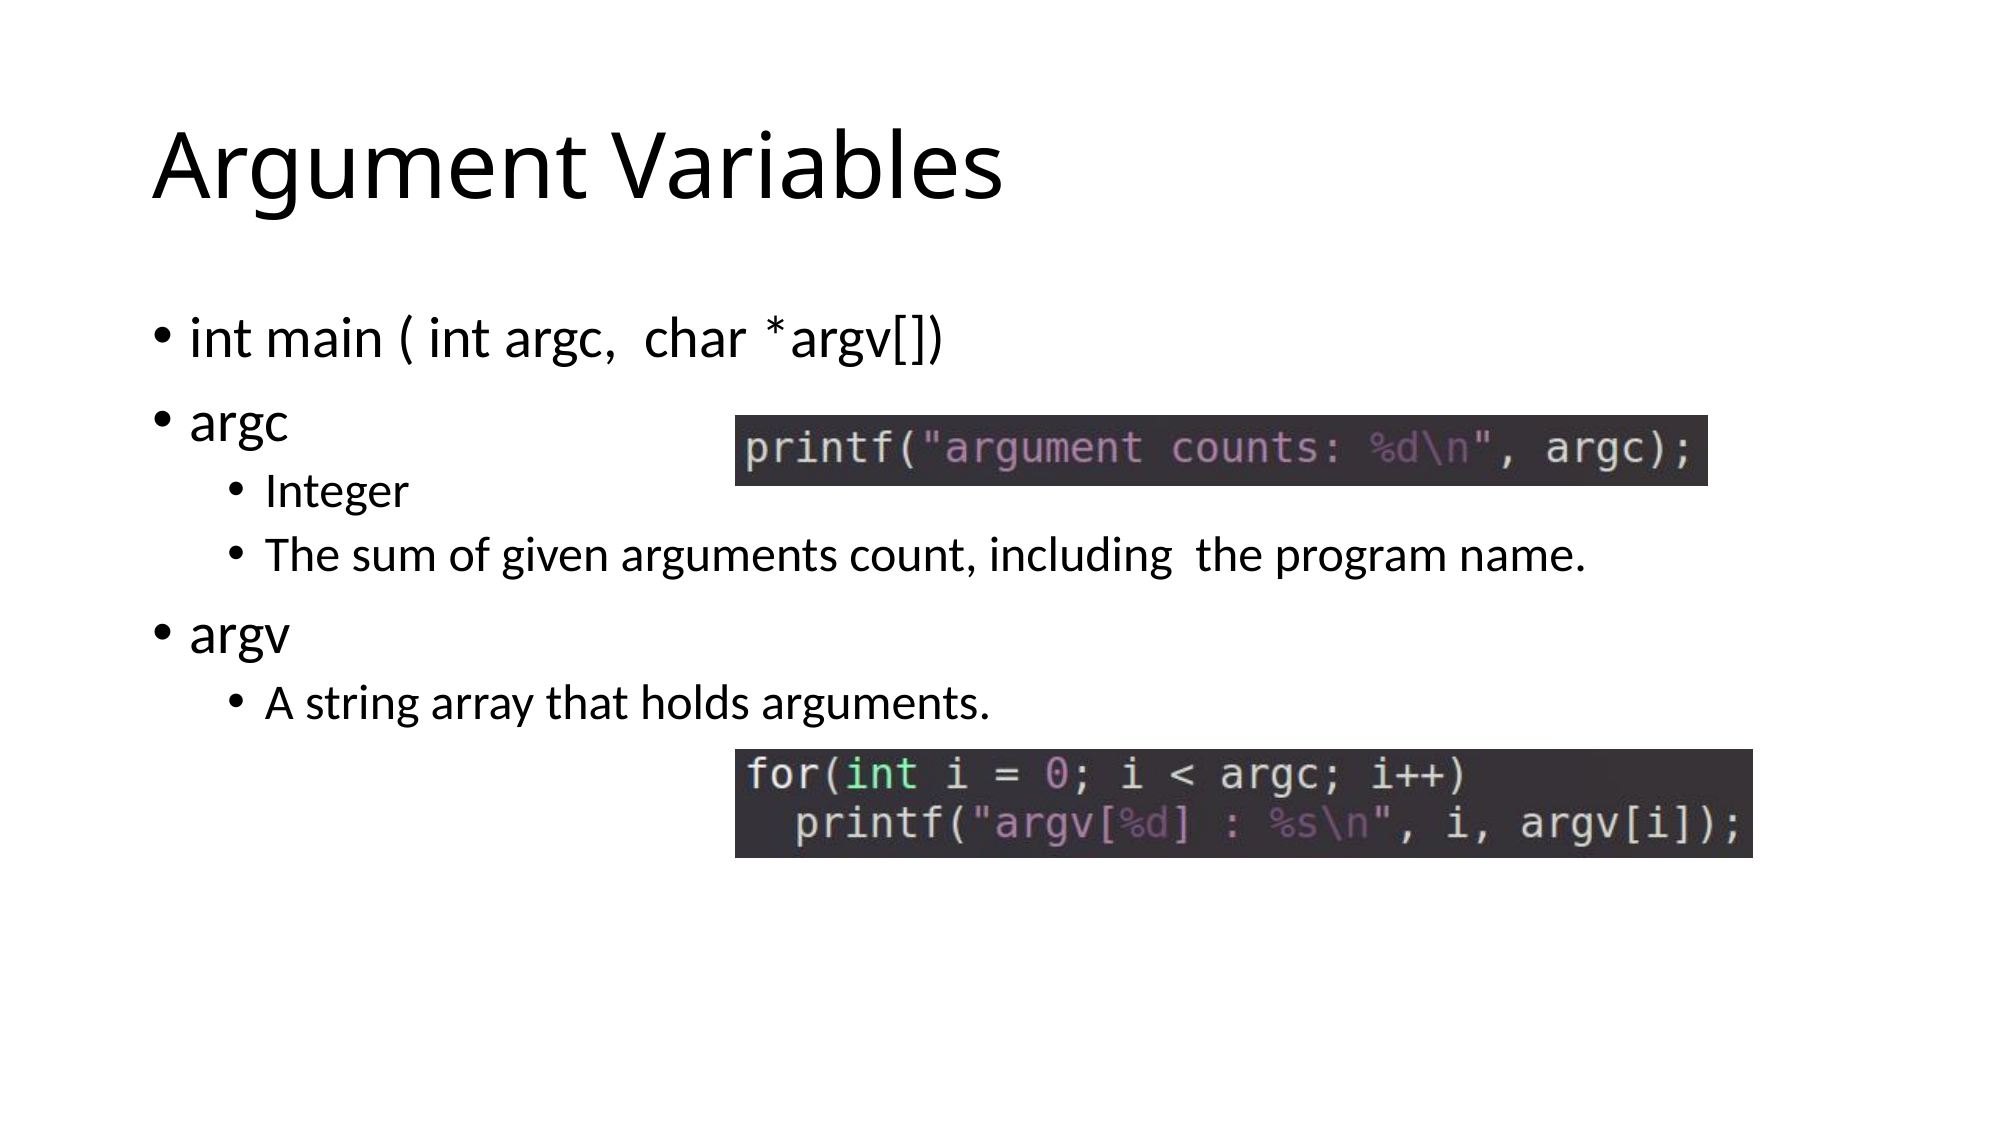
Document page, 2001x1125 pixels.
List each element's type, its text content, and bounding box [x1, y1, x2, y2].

picture [735, 749, 1753, 858]
title Argument Variables [137, 59, 1863, 278]
picture [735, 415, 1708, 487]
list int main ( int argc, char *argv[]) argc Integer The sum of given arguments count, including the program name. argv A string array that holds arguments. [137, 299, 1863, 1014]
